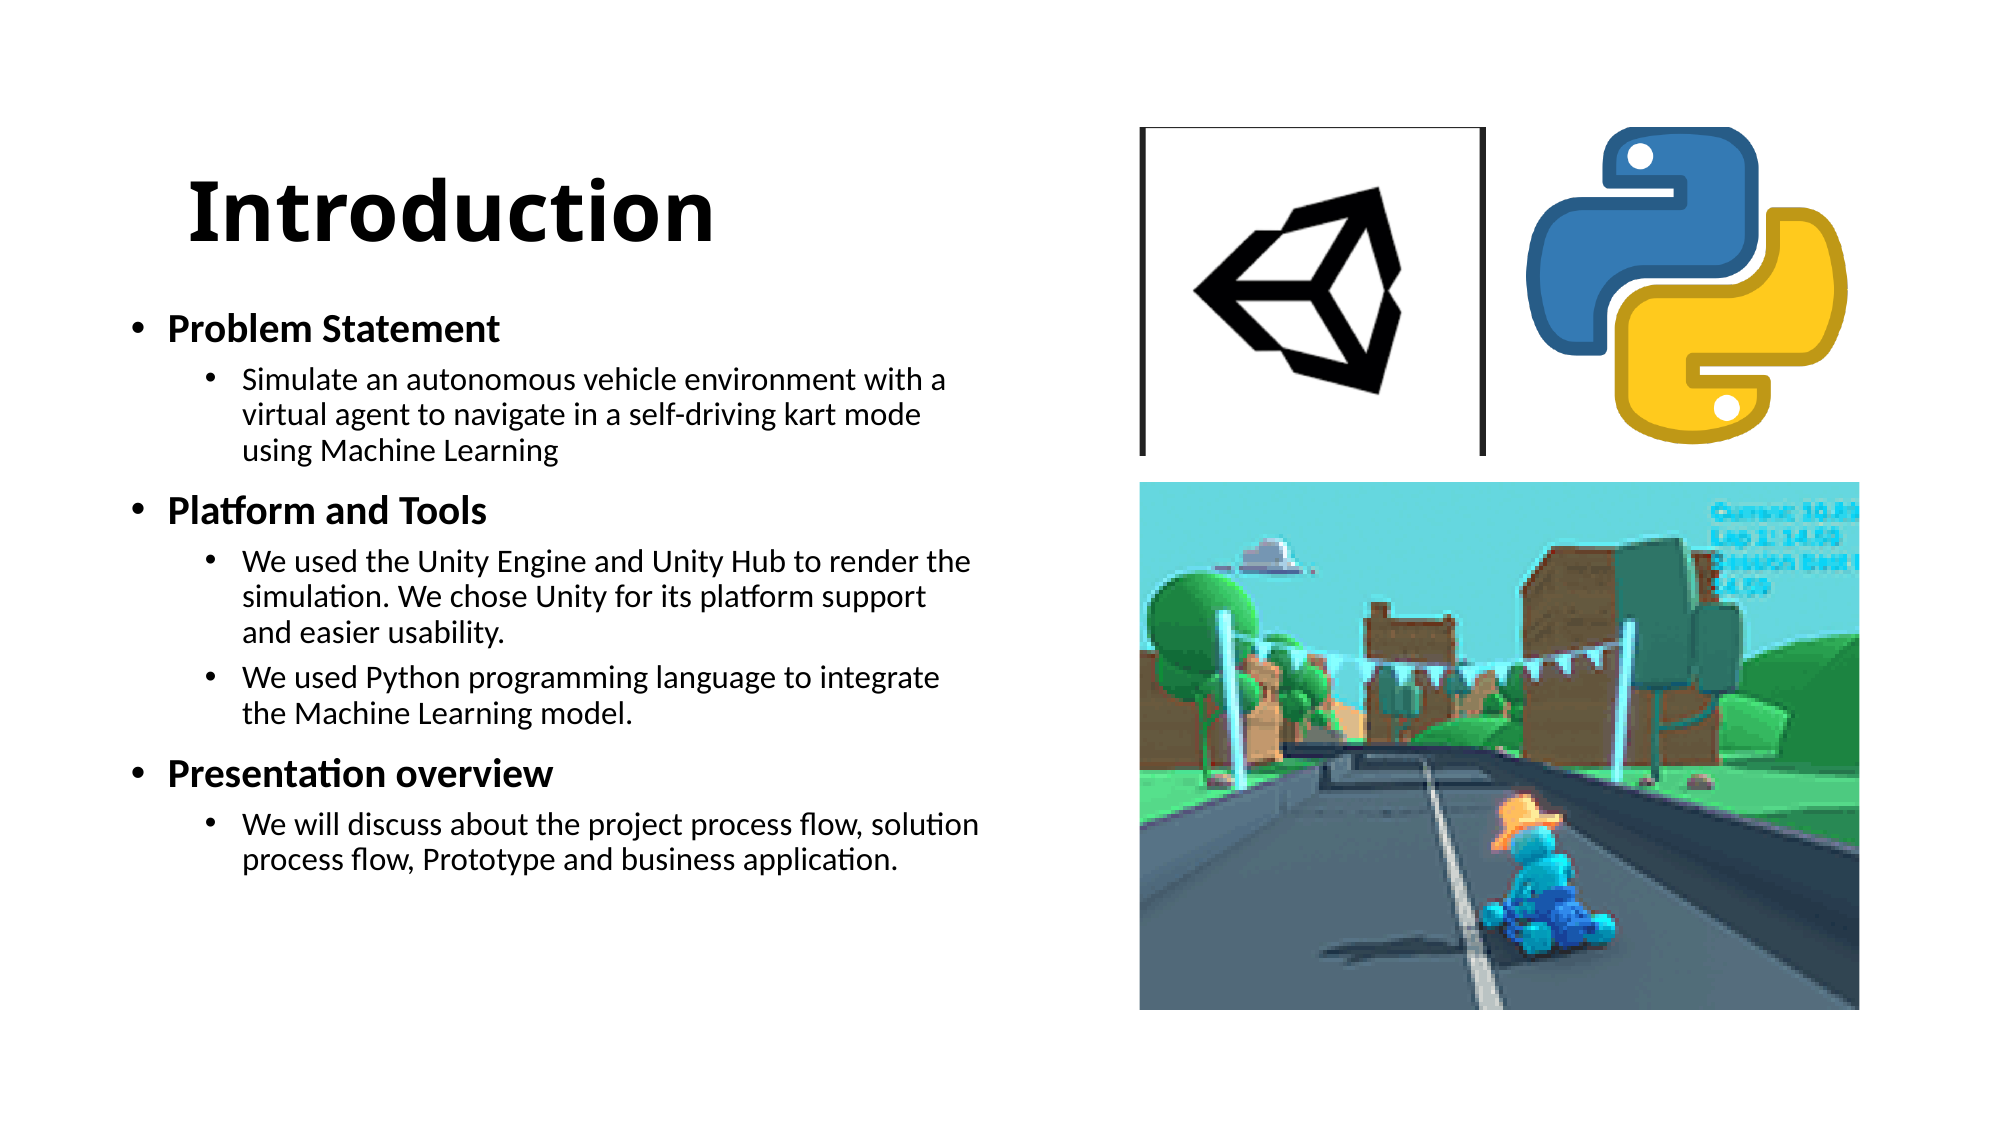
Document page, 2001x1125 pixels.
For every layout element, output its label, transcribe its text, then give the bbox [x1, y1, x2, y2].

picture [1513, 126, 1860, 456]
picture [1139, 126, 1486, 456]
list Problem Statement Simulate an autonomous vehicle environment with a virtual agent to navigate in a self-driving kart mode using Machine Learning Platform and Tools We used the Unity Engine and Unity Hub to render the simulation. We chose Unity for its platform support and easier usability. We used Python programming language to integrate the Machine Learning model. Presentation overview We will discuss about the project process flow, solution process flow, Prototype and business application. [115, 281, 1001, 904]
picture [1139, 482, 1860, 1010]
title Introduction [173, 151, 1001, 268]
